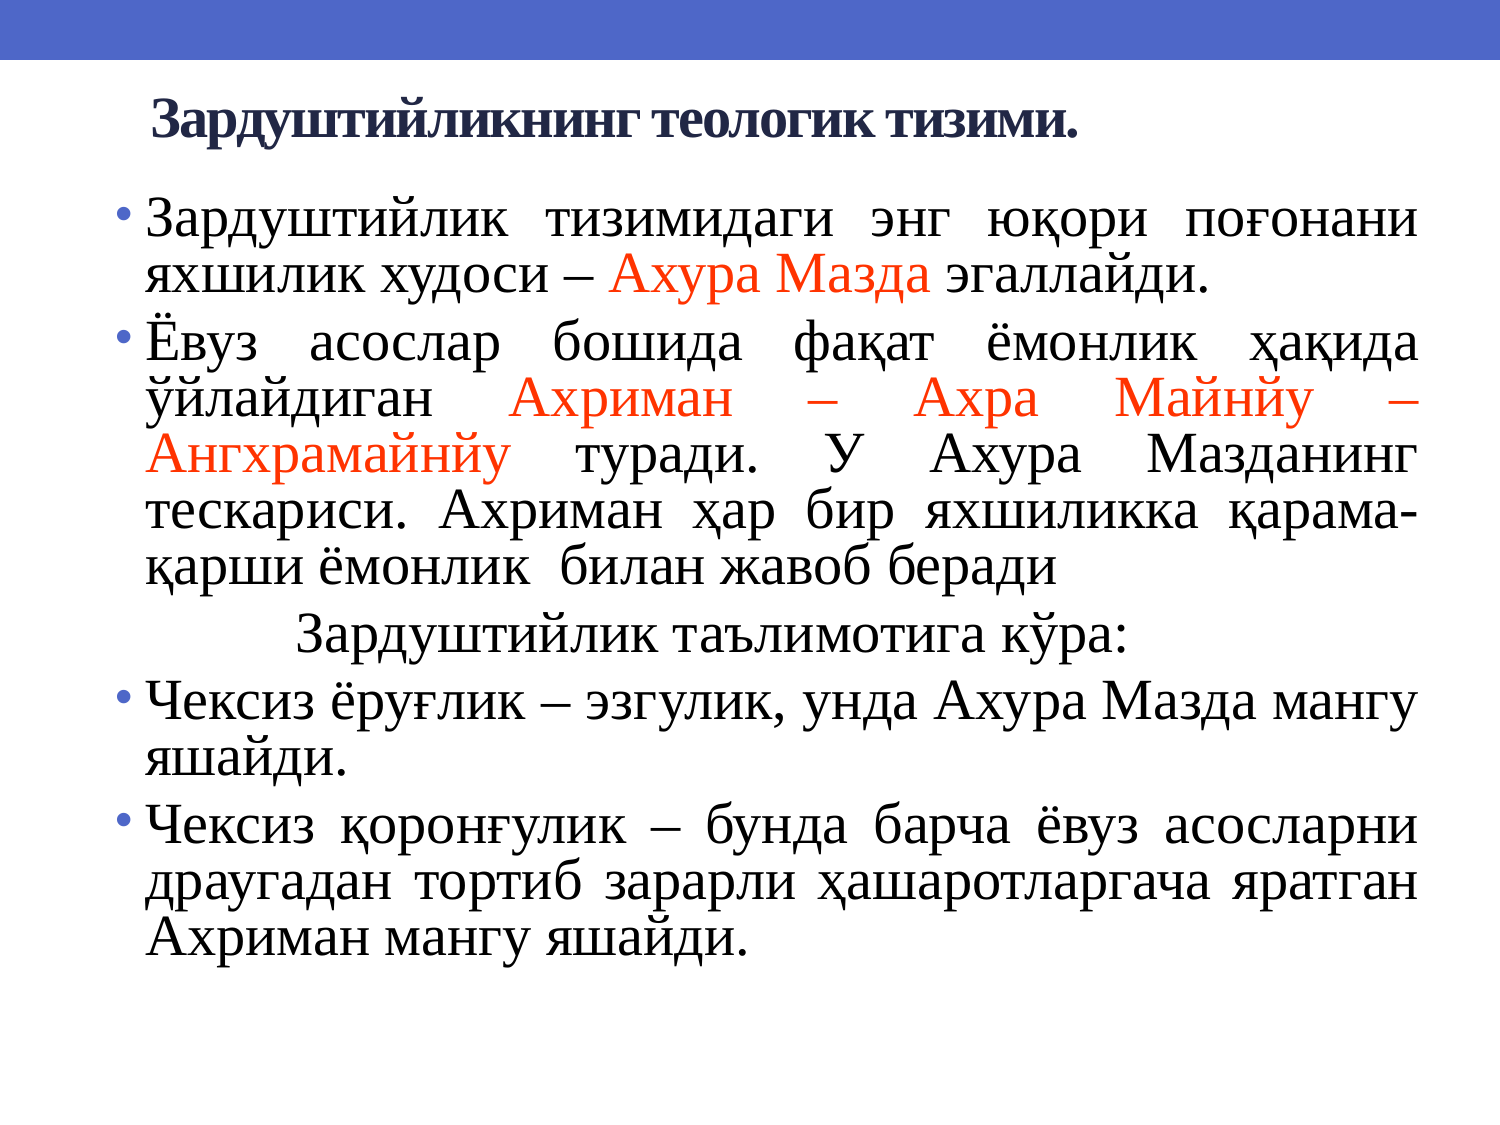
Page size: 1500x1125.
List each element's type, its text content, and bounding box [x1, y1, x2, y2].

list Зардуштийлик тизимидаги энг юқори поғонани яхшилик худоси – Ахура Мазда эгаллайди. Ёвуз асослар бошида фақат ёмонлик ҳақида ўйлайдиган Ахриман – Ахра Майнйу – Ангхрамайнйу туради. У Ахура Мазданинг тескариси. Ахриман ҳар бир яхшиликка қарама-қарши ёмонлик билан жавоб беради Зардуштийлик таълимотига кўра: Чексиз ёруғлик – эзгулик, унда Ахура Мазда мангу яшайди. Чексиз қоронғулик – бунда барча ёвуз асосларни драугадан тортиб зарарли ҳашаротларгача яратган Ахриман мангу яшайди. [100, 184, 1435, 1059]
title Зардуштийликнинг теологик тизими. [135, 66, 1411, 163]
